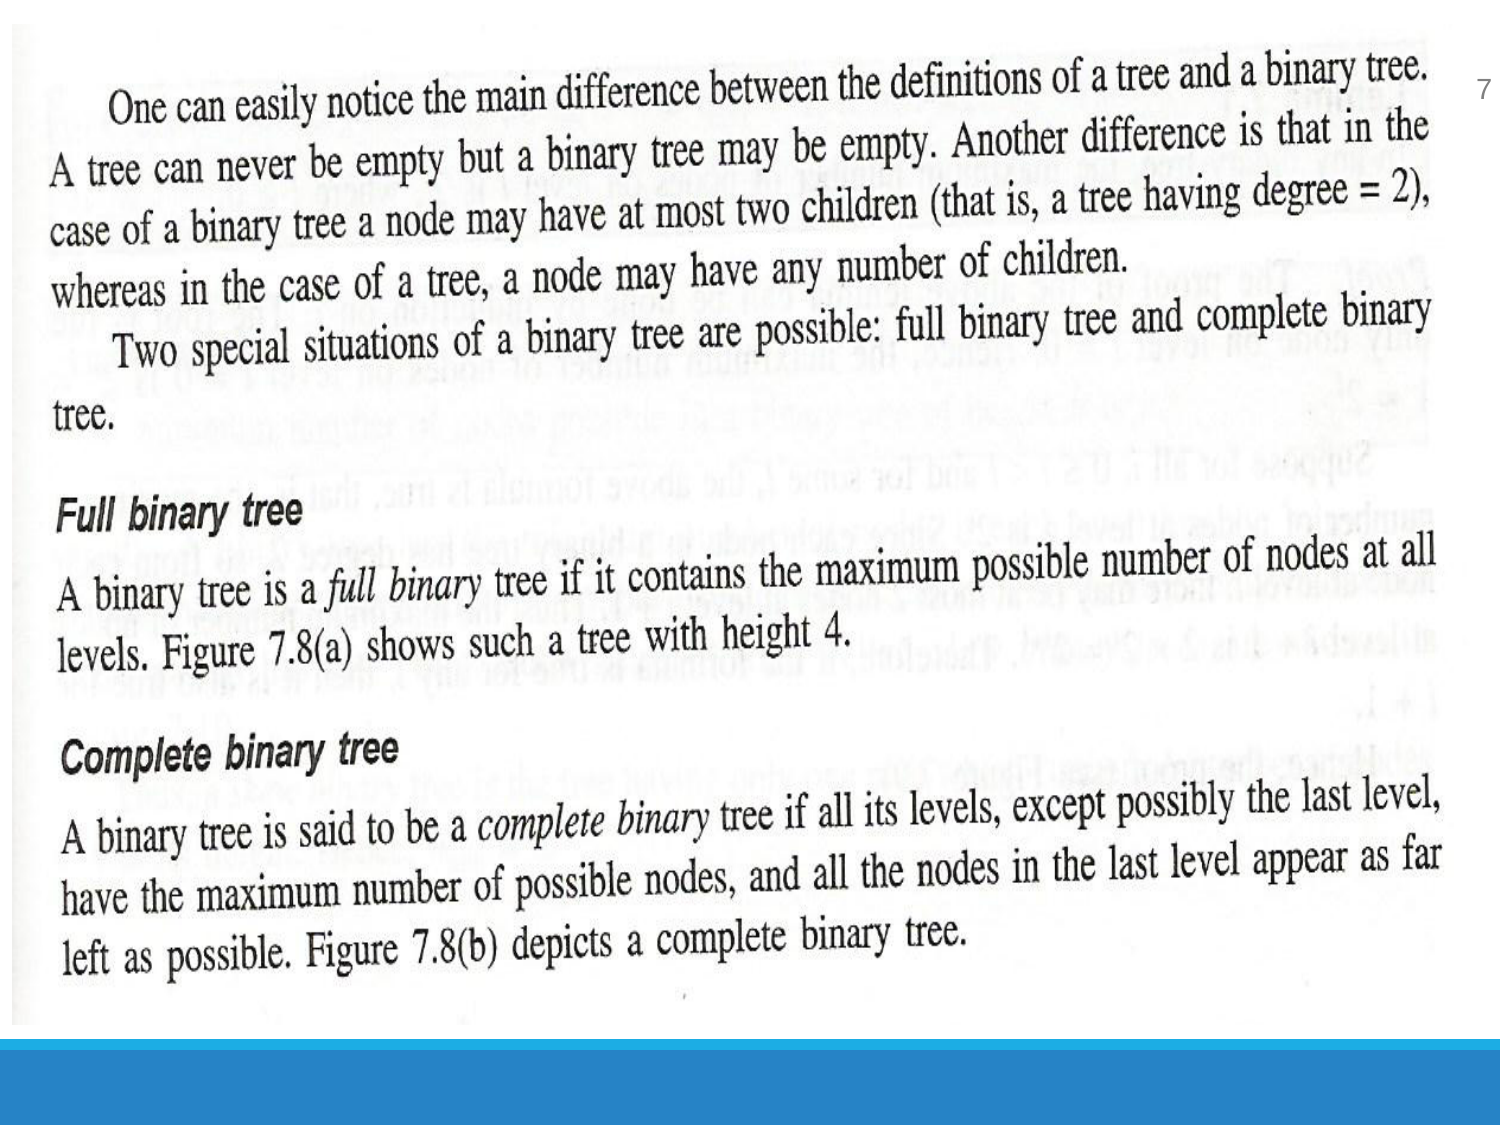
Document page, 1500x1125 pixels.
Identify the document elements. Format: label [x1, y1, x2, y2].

picture [11, 24, 1476, 1026]
